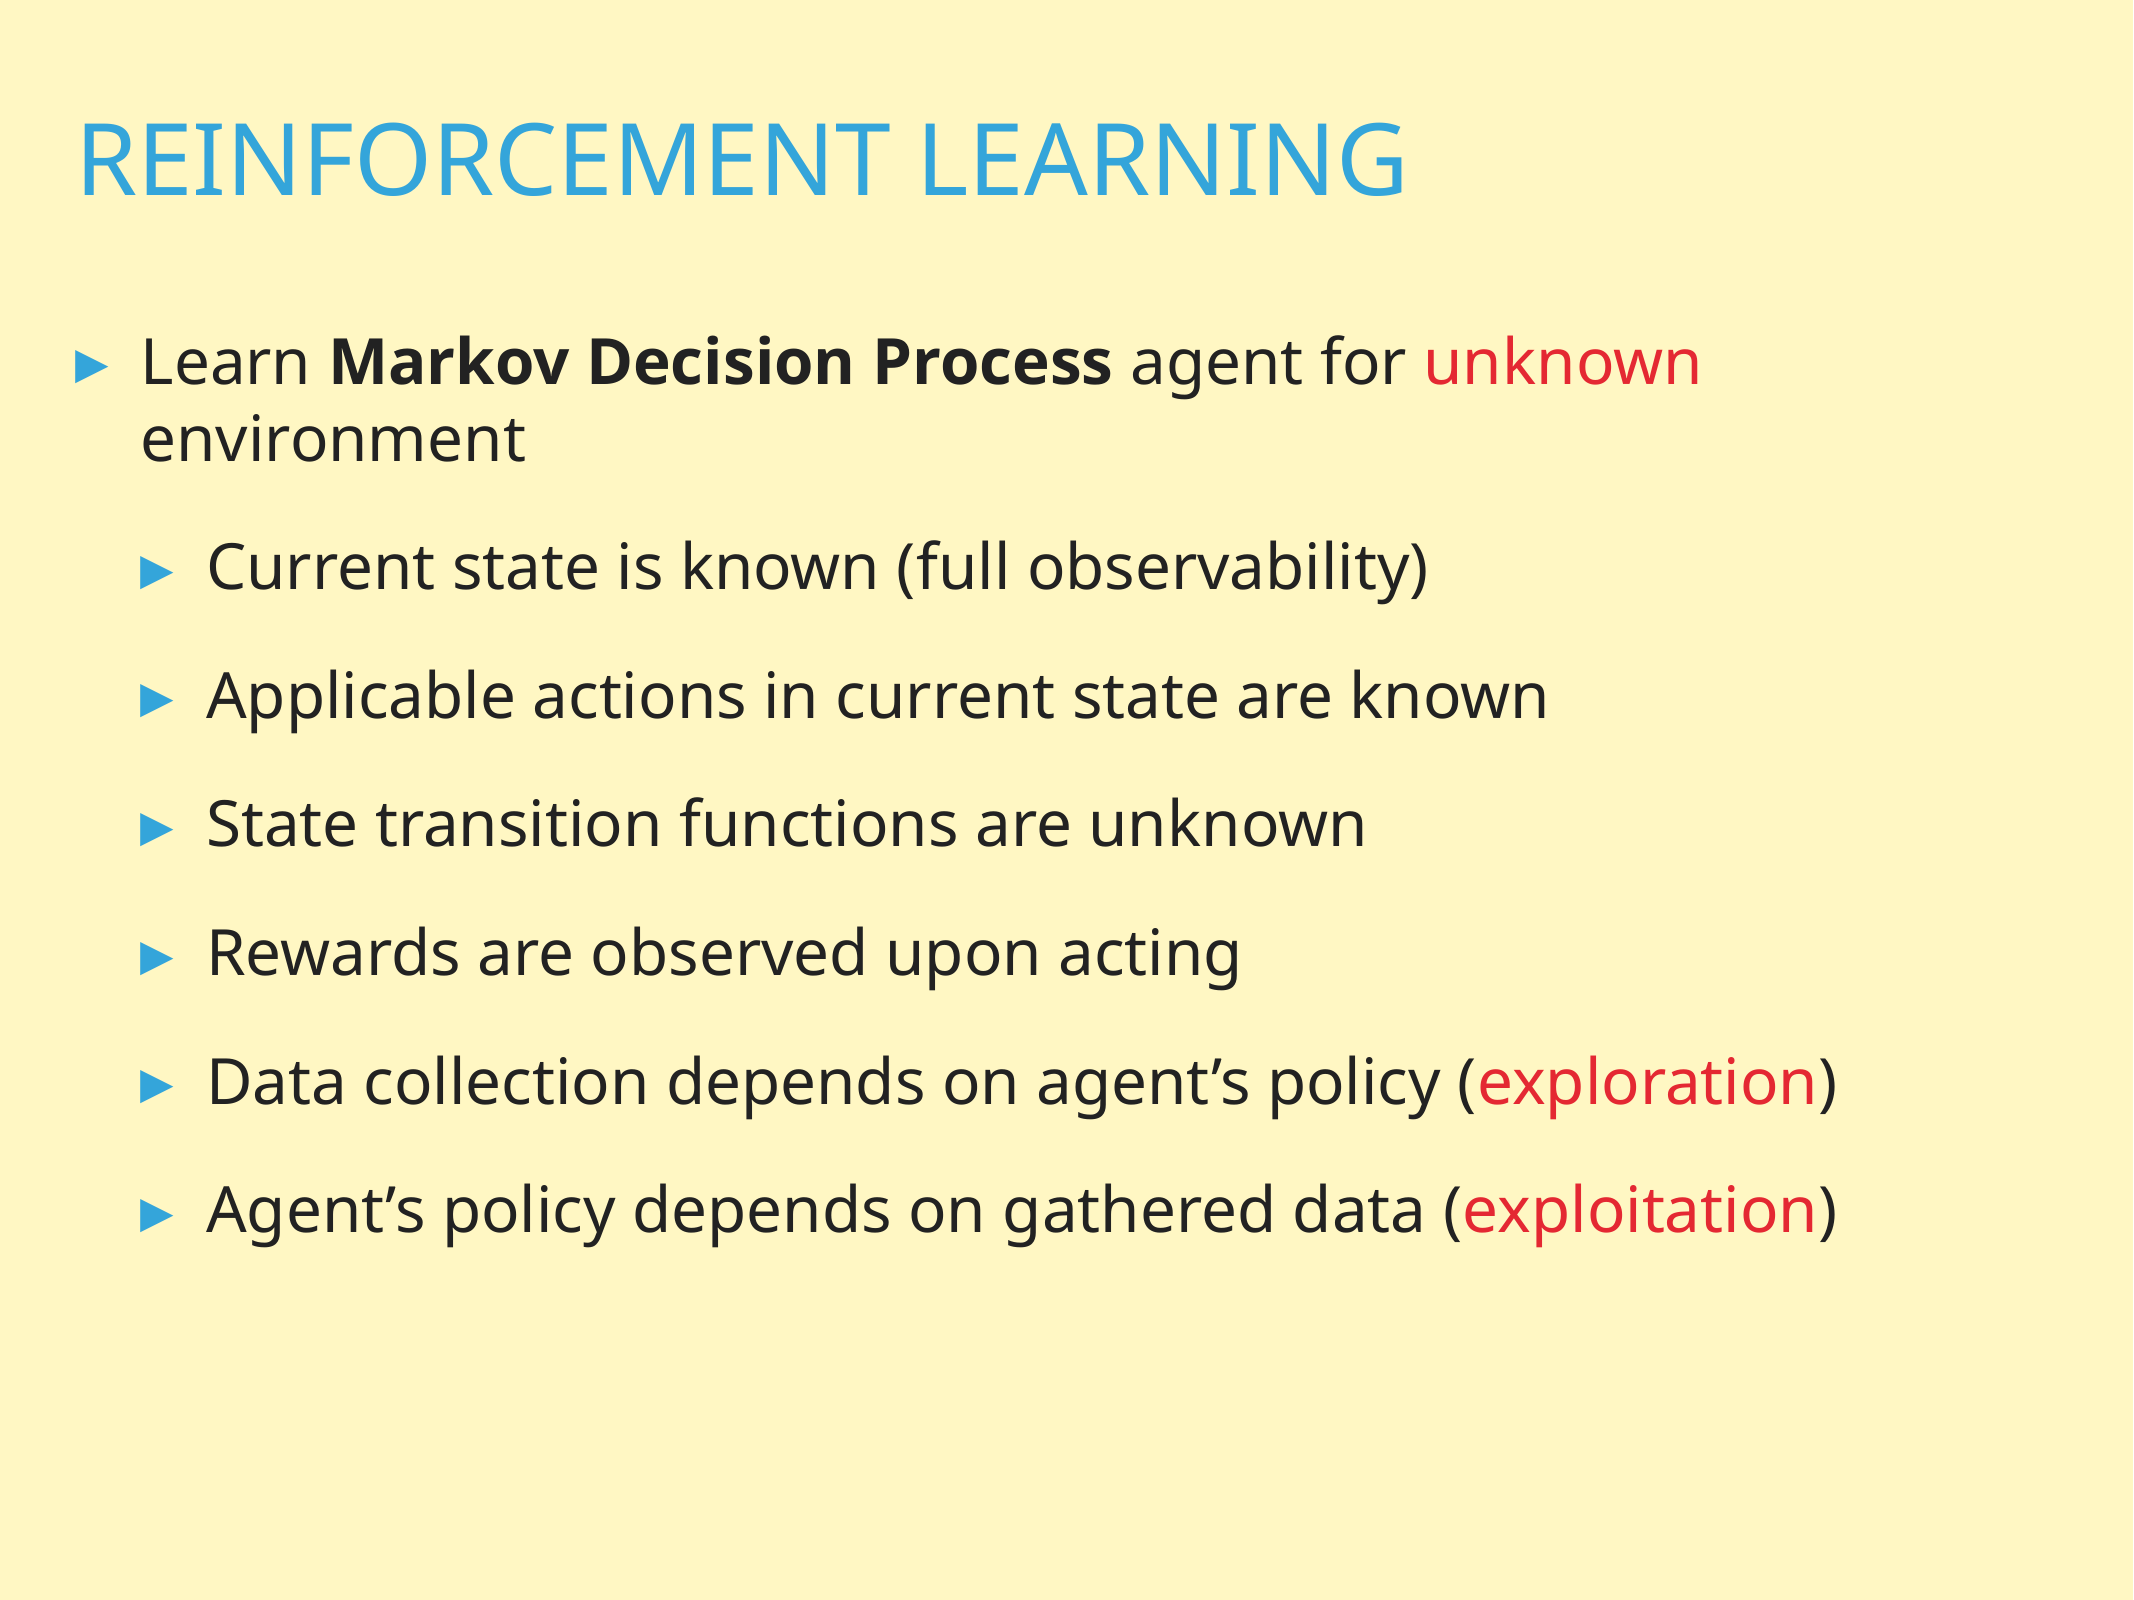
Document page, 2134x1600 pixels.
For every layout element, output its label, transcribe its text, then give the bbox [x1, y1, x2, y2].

text_box reinforcement learning [66, 110, 2067, 230]
text_box Learn Markov Decision Process agent for unknown environment Current state is known (full observability) Applicable actions in current state are known State transition functions are unknown Rewards are observed upon acting Data collection depends on agent’s policy (exploration) Agent’s policy depends on gathered data (exploitation) [66, 312, 2067, 1315]
